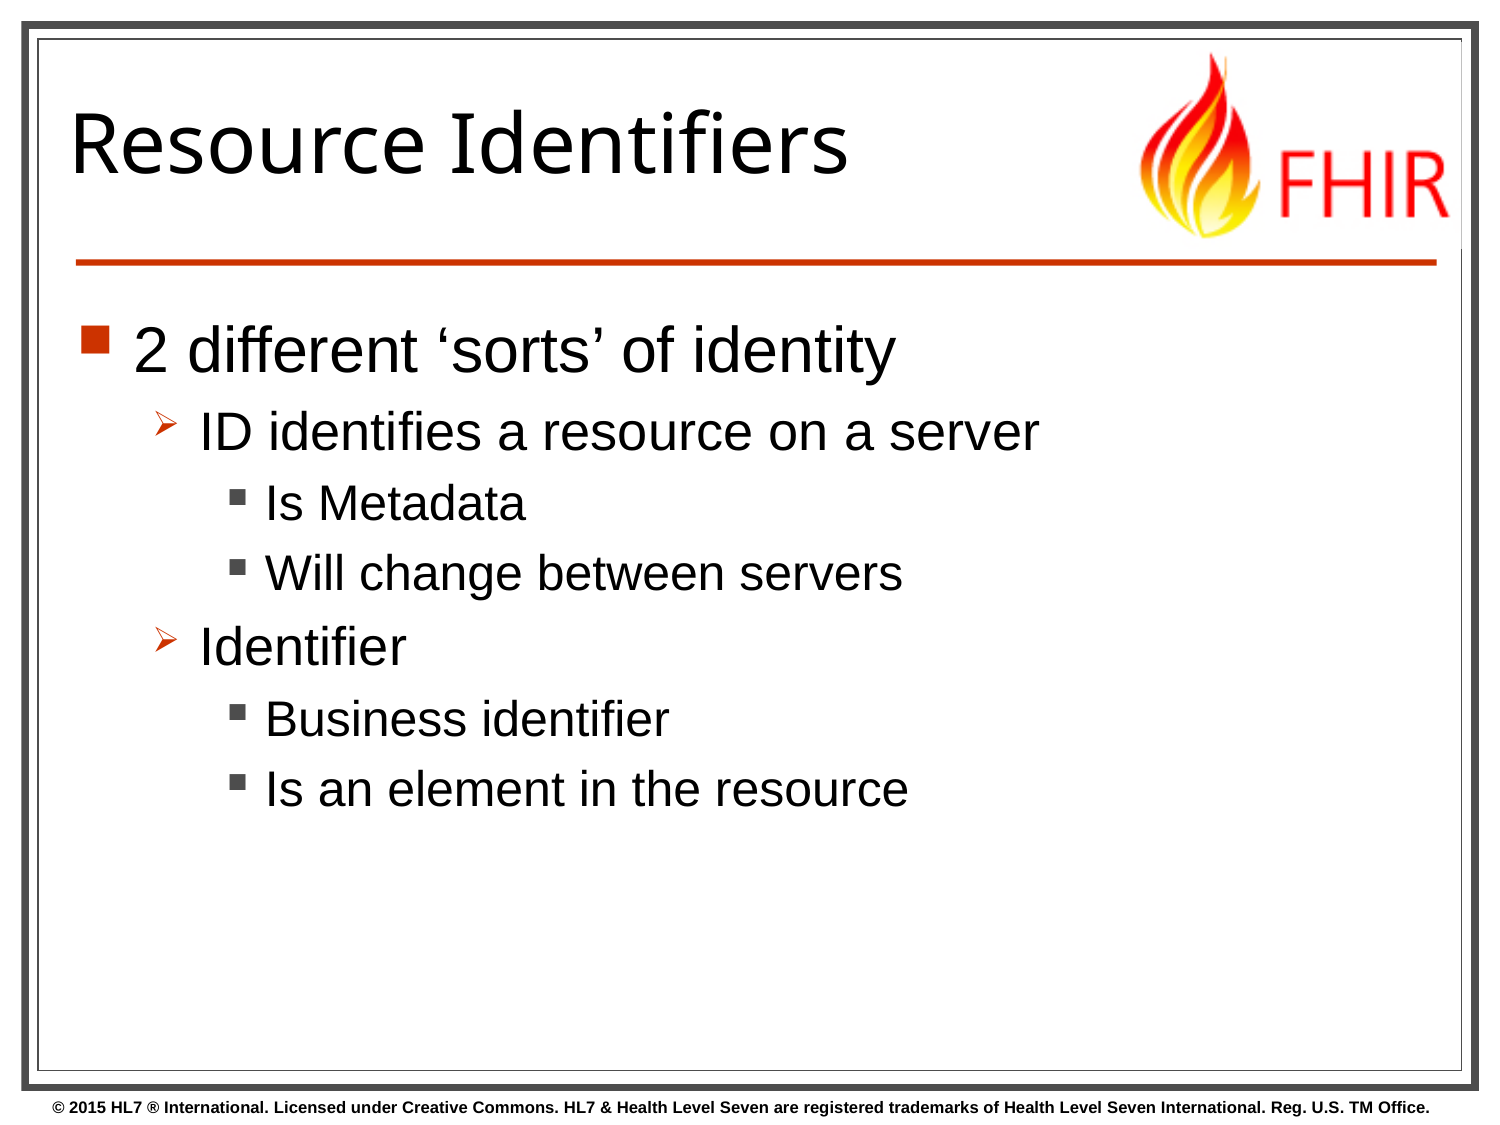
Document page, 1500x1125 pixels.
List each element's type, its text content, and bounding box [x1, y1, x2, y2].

list 2 different ‘sorts’ of identity ID identifies a resource on a server Is Metadata Will change between servers Identifier Business identifier Is an element in the resource [62, 299, 1438, 846]
title Resource Identifiers [53, 54, 1128, 244]
picture [1128, 42, 1462, 249]
